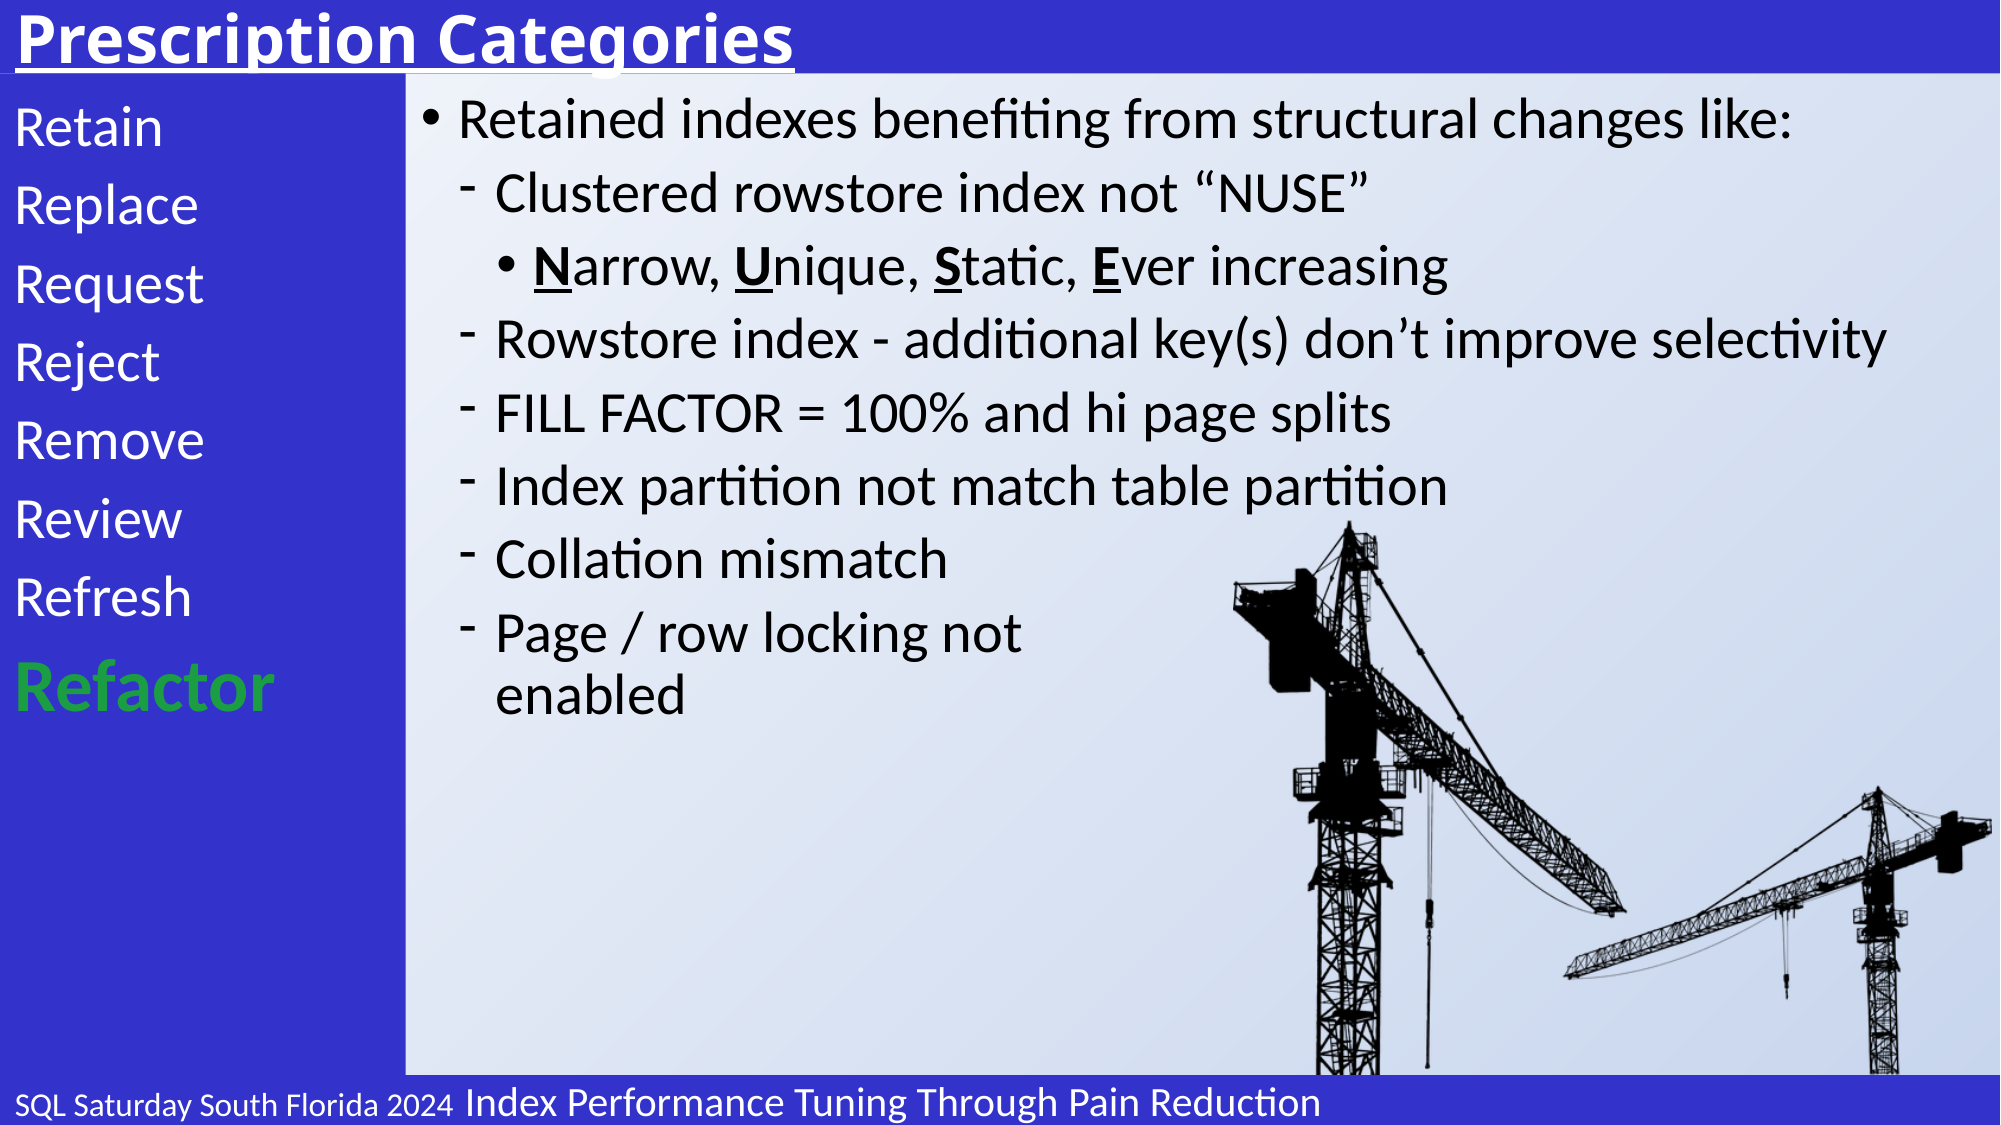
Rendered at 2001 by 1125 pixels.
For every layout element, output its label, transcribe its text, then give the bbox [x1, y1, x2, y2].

picture [1233, 520, 1992, 1075]
list Retained indexes benefiting from structural changes like: Clustered rowstore index not “NUSE” Narrow, Unique, Static, Ever increasing Rowstore index - additional key(s) don’t improve selectivity FILL FACTOR = 100% and hi page splits Index partition not match table partition Collation mismatch Page / row locking not enabled [406, 73, 2000, 1077]
title Prescription Categories [0, 0, 2000, 73]
list Retain Replace Request Reject Remove Review Refresh Refactor [0, 73, 406, 1075]
